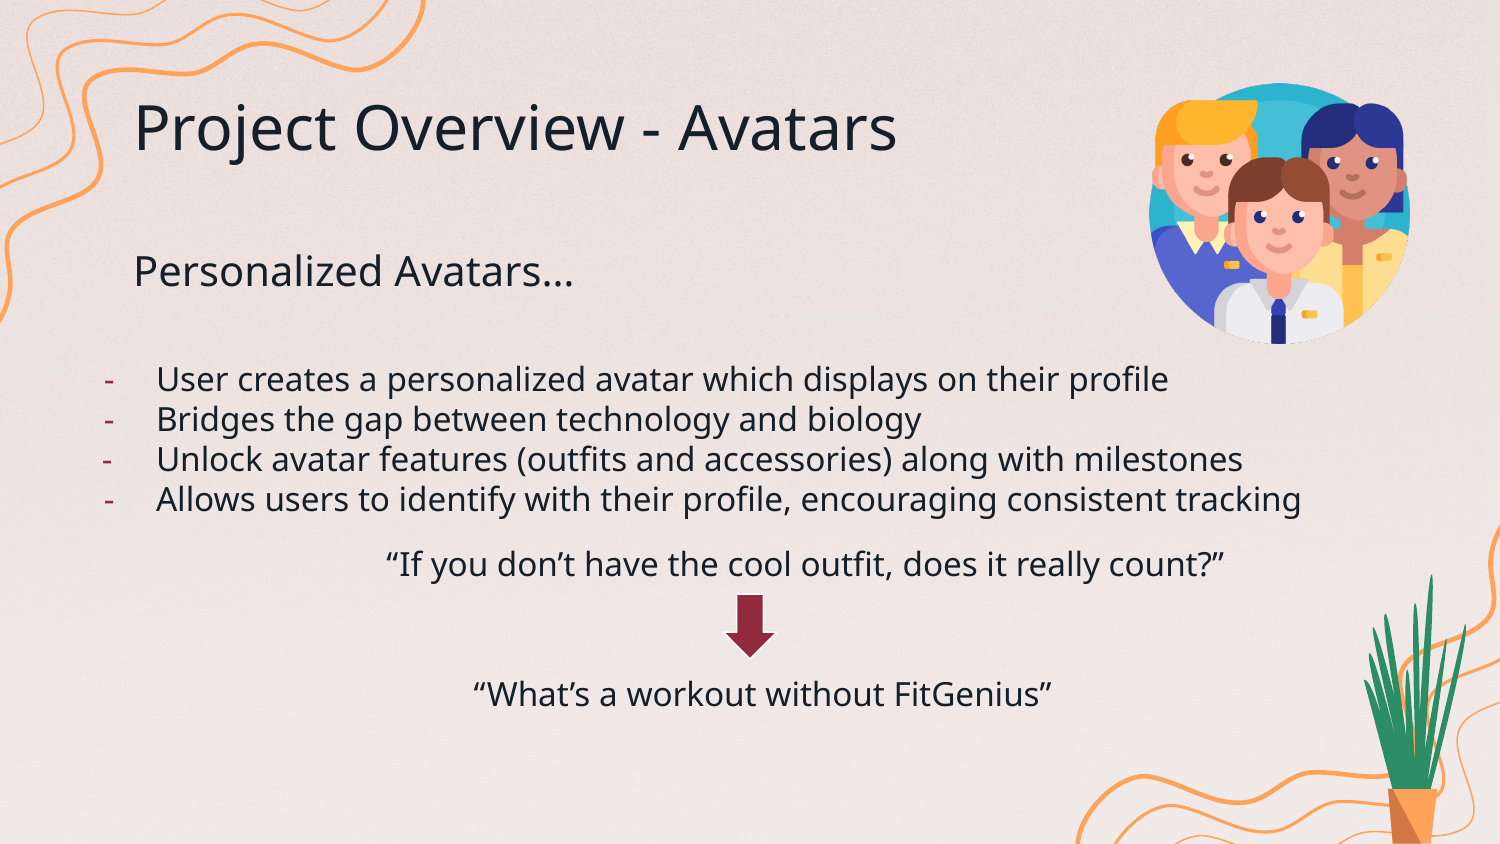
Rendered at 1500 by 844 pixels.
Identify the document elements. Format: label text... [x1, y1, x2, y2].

picture [1149, 83, 1410, 344]
subtitle User creates a personalized avatar which displays on their profile Bridges the gap between technology and biology Unlock avatar features (outfits and accessories) along with milestones Allows users to identify with their profile, encouraging consistent tracking “If you don’t have the cool outfit, does it really count?” “What’s a workout without FitGenius” [66, 343, 1473, 747]
title Project Overview - Avatars [118, 72, 1390, 167]
text_box [723, 594, 777, 659]
title Personalized Avatars… [118, 229, 898, 325]
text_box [1363, 574, 1474, 844]
